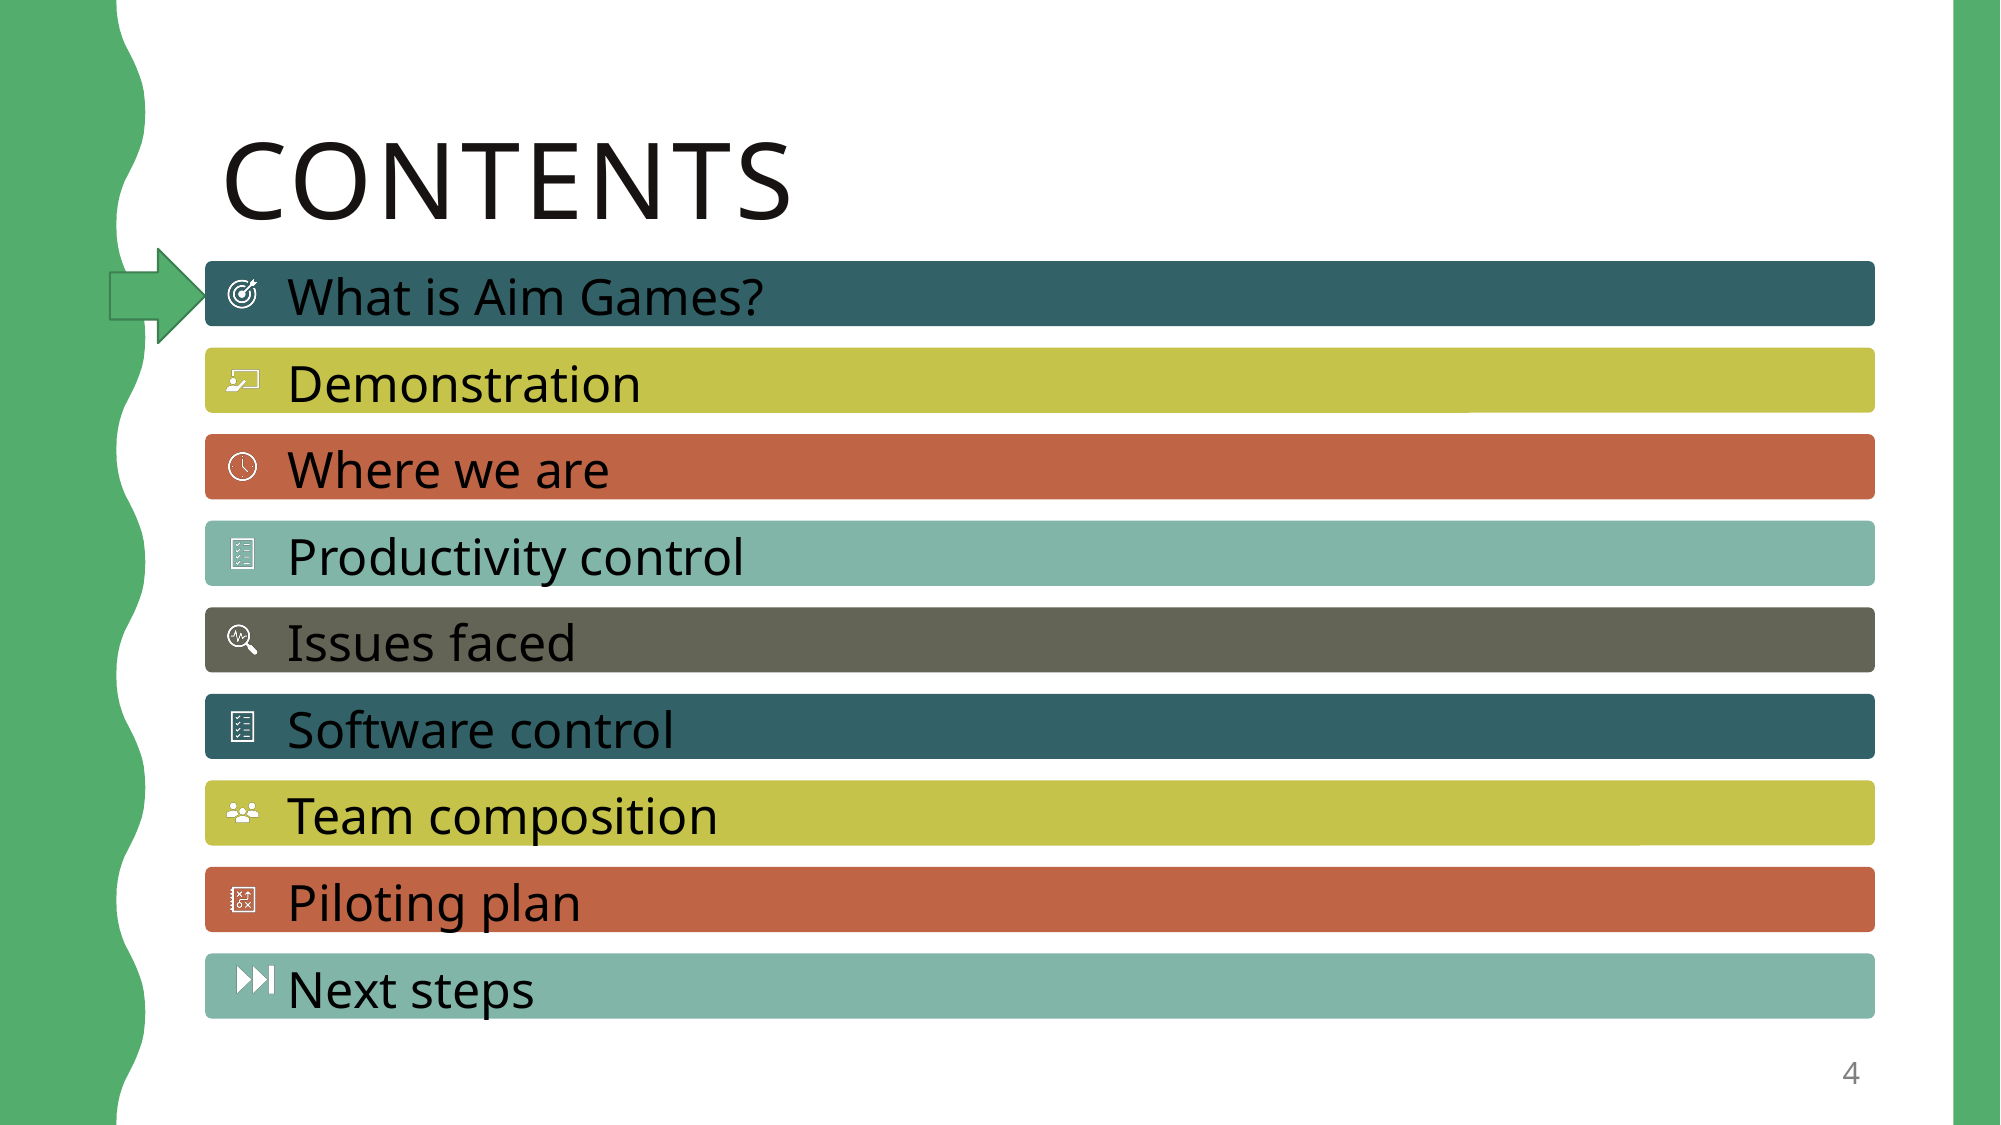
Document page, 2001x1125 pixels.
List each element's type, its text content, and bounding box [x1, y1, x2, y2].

picture [231, 955, 280, 1004]
text_box [1952, 0, 2000, 1125]
text_box [0, 0, 146, 1125]
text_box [205, 260, 1875, 1024]
title Contents [205, 62, 1875, 260]
text_box [108, 247, 205, 345]
text_box [117, 0, 1952, 1125]
slide_number 3 [1412, 1045, 1875, 1103]
